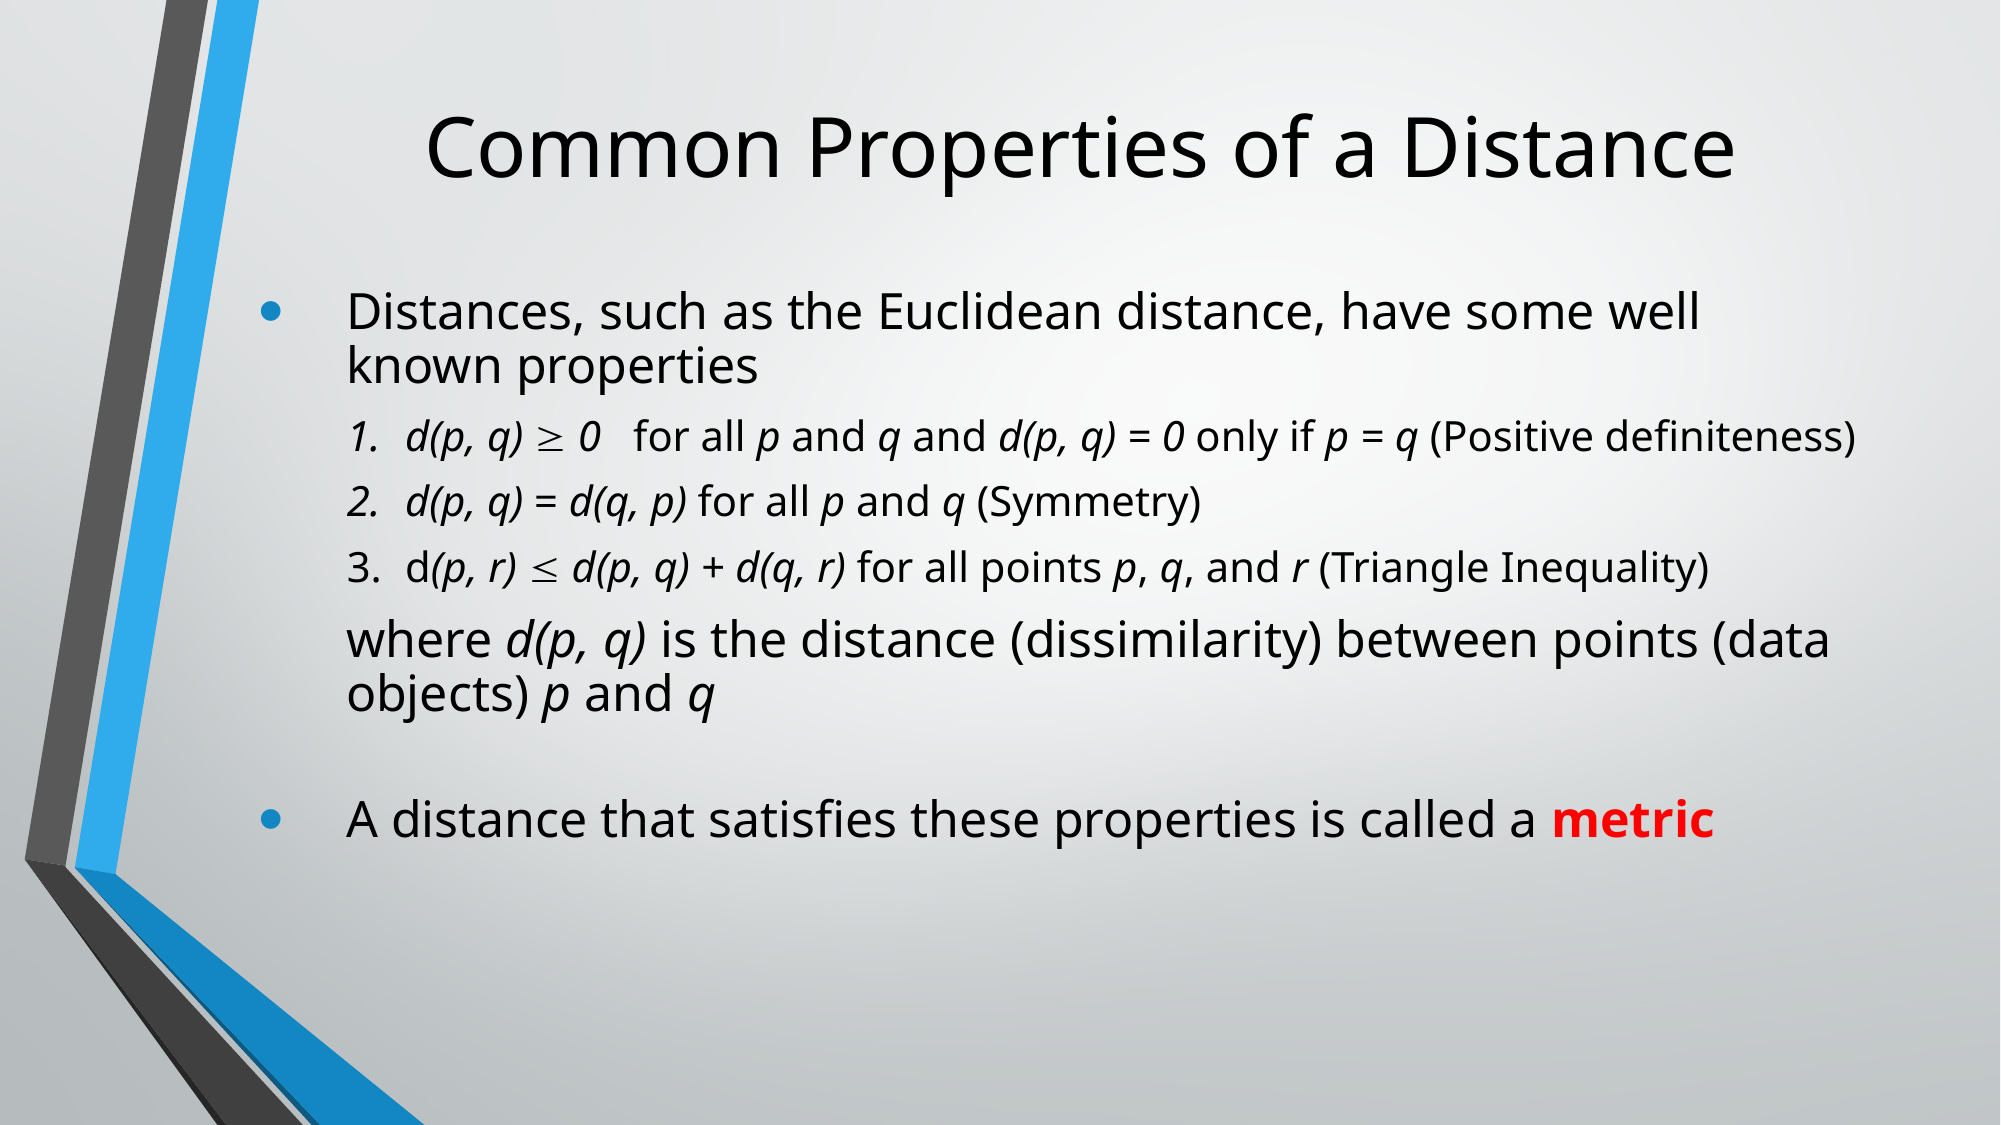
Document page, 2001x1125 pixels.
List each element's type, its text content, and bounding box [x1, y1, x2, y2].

list Distances, such as the Euclidean distance, have some well known properties d(p, q)  0 for all p and q and d(p, q) = 0 only if p = q (Positive definiteness) d(p, q) = d(q, p) for all p and q (Symmetry) d(p, r)  d(p, q) + d(q, r) for all points p, q, and r (Triangle Inequality) where d(p, q) is the distance (dissimilarity) between points (data objects) p and q A distance that satisfies these properties is called a metric [243, 267, 1887, 950]
title Common Properties of a Distance [259, 0, 1904, 288]
